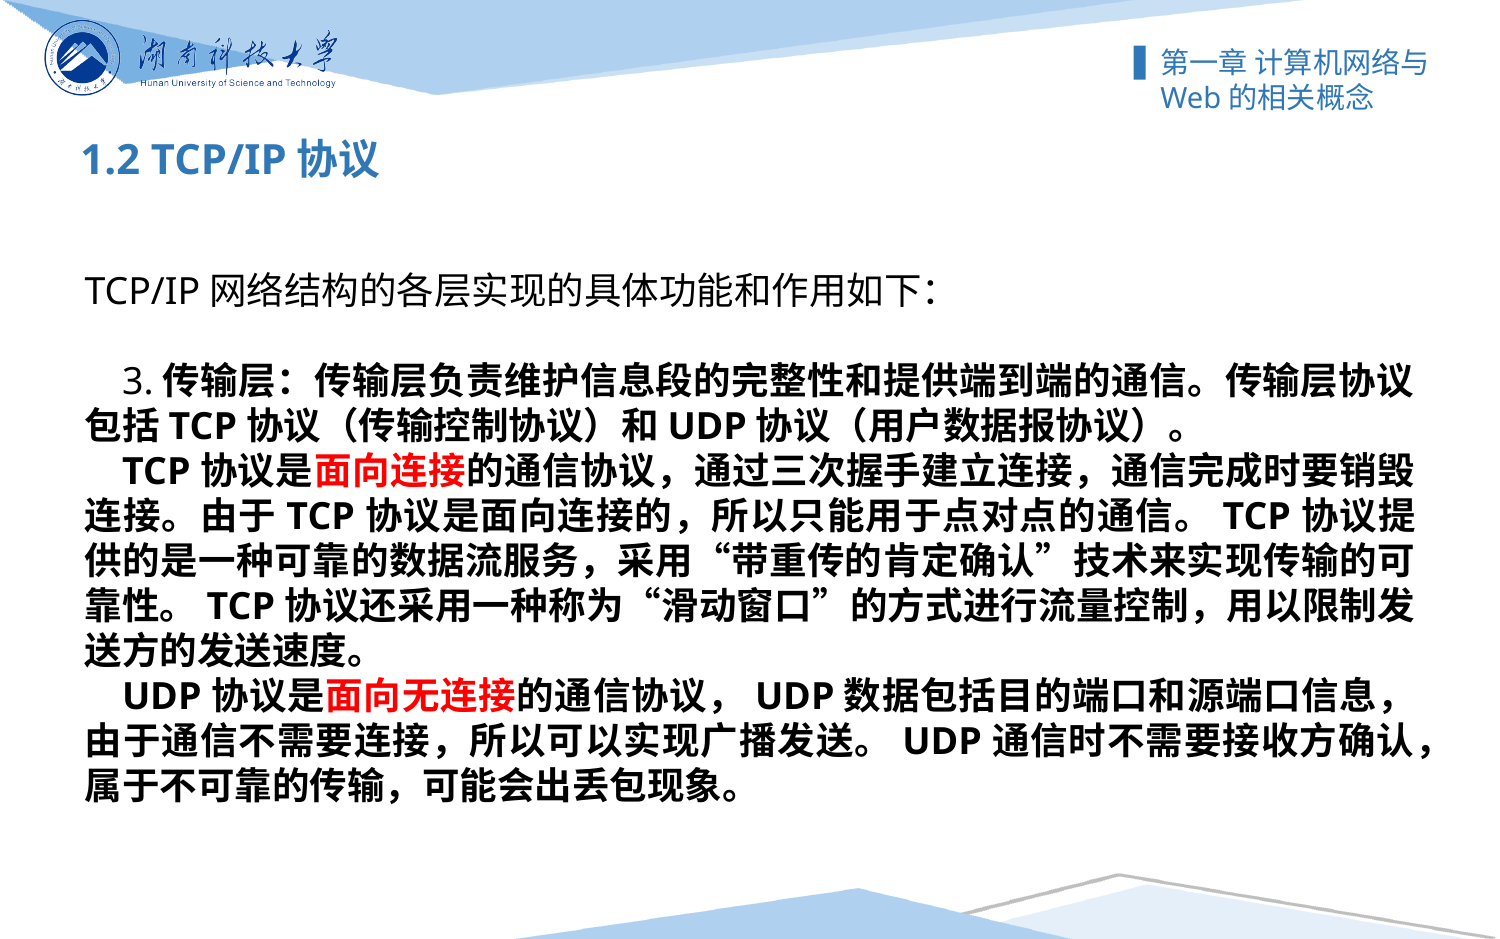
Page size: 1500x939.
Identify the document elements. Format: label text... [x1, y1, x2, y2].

text_box 1.2 TCP/IP协议 [65, 125, 711, 191]
text_box TCP/IP网络结构的各层实现的具体功能和作用如下： 3.传输层：传输层负责维护信息段的完整性和提供端到端的通信。传输层协议包括TCP协议（传输控制协议）和UDP协议（用户数据报协议）。 TCP协议是面向连接的通信协议，通过三次握手建立连接，通信完成时要销毁连接。由于TCP协议是面向连接的，所以只能用于点对点的通信。TCP协议提供的是一种可靠的数据流服务，采用“带重传的肯定确认”技术来实现传输的可靠性。TCP协议还采用一种称为“滑动窗口”的方式进行流量控制，用以限制发送方的发送速度。 UDP协议是面向无连接的通信协议，UDP数据包括目的端口和源端口信息，由于通信不需要连接，所以可以实现广播发送。UDP通信时不需要接收方确认，属于不可靠的传输，可能会出丢包现象。 [69, 259, 1431, 849]
picture [0, 0, 1330, 99]
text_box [1133, 37, 1486, 124]
picture [507, 871, 1500, 939]
